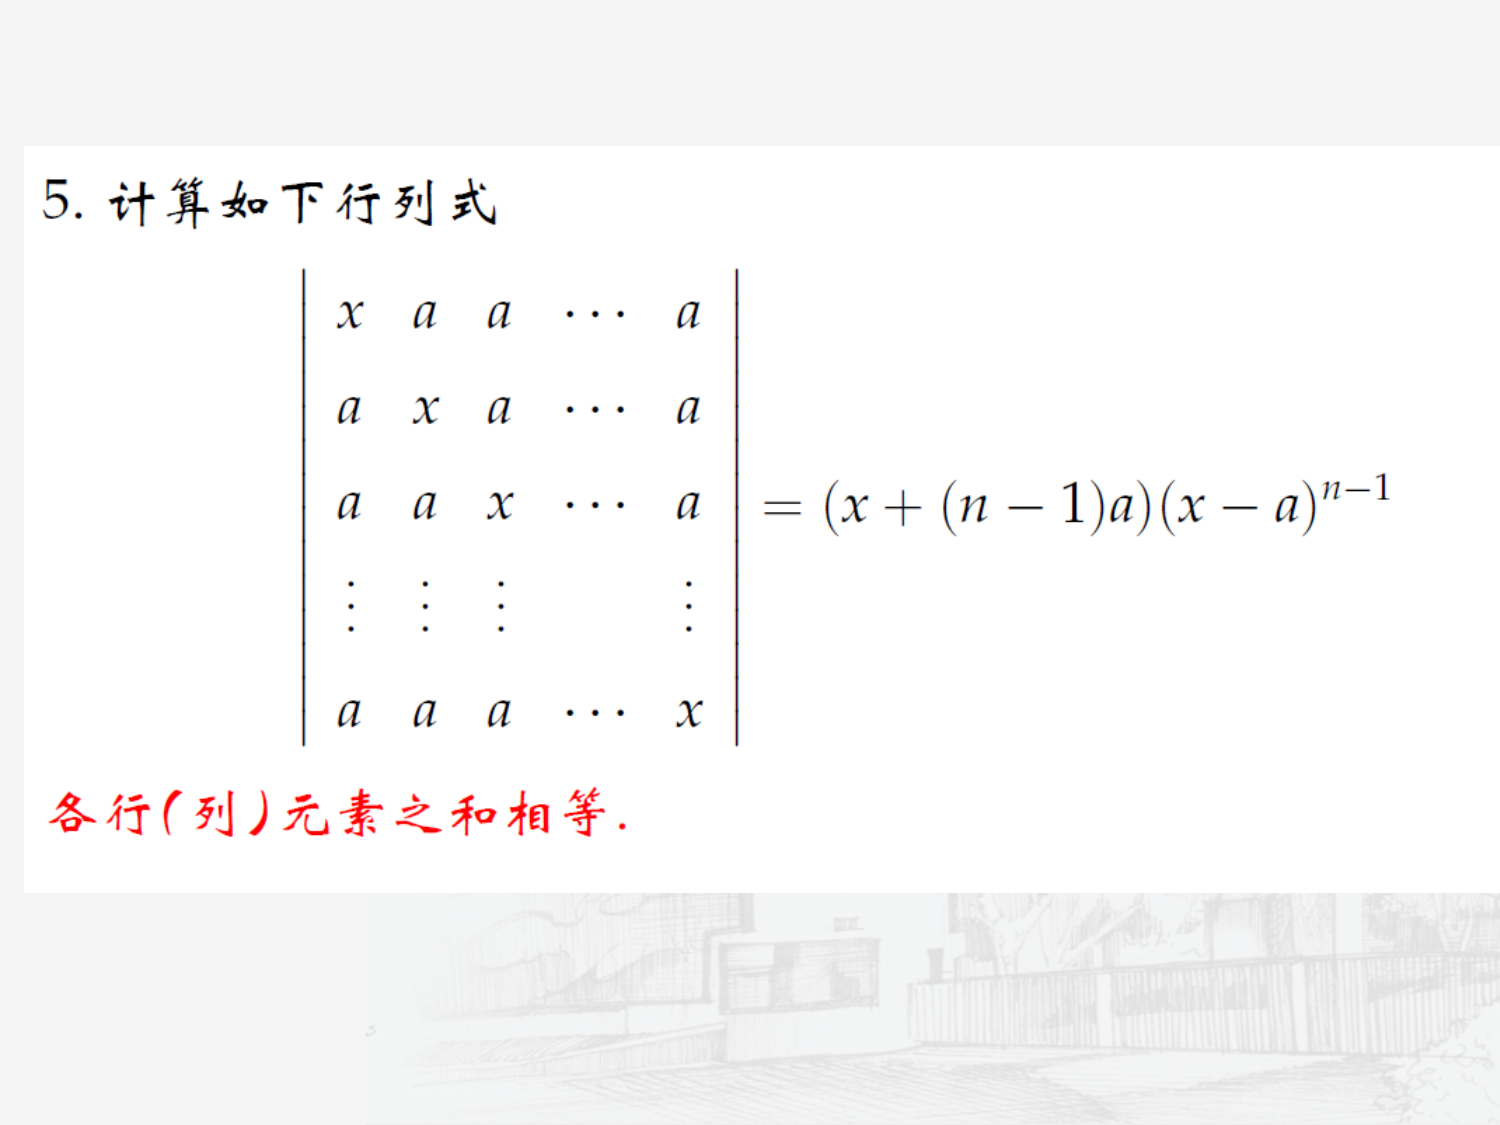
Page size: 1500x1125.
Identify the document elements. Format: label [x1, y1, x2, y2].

picture [24, 146, 1500, 893]
